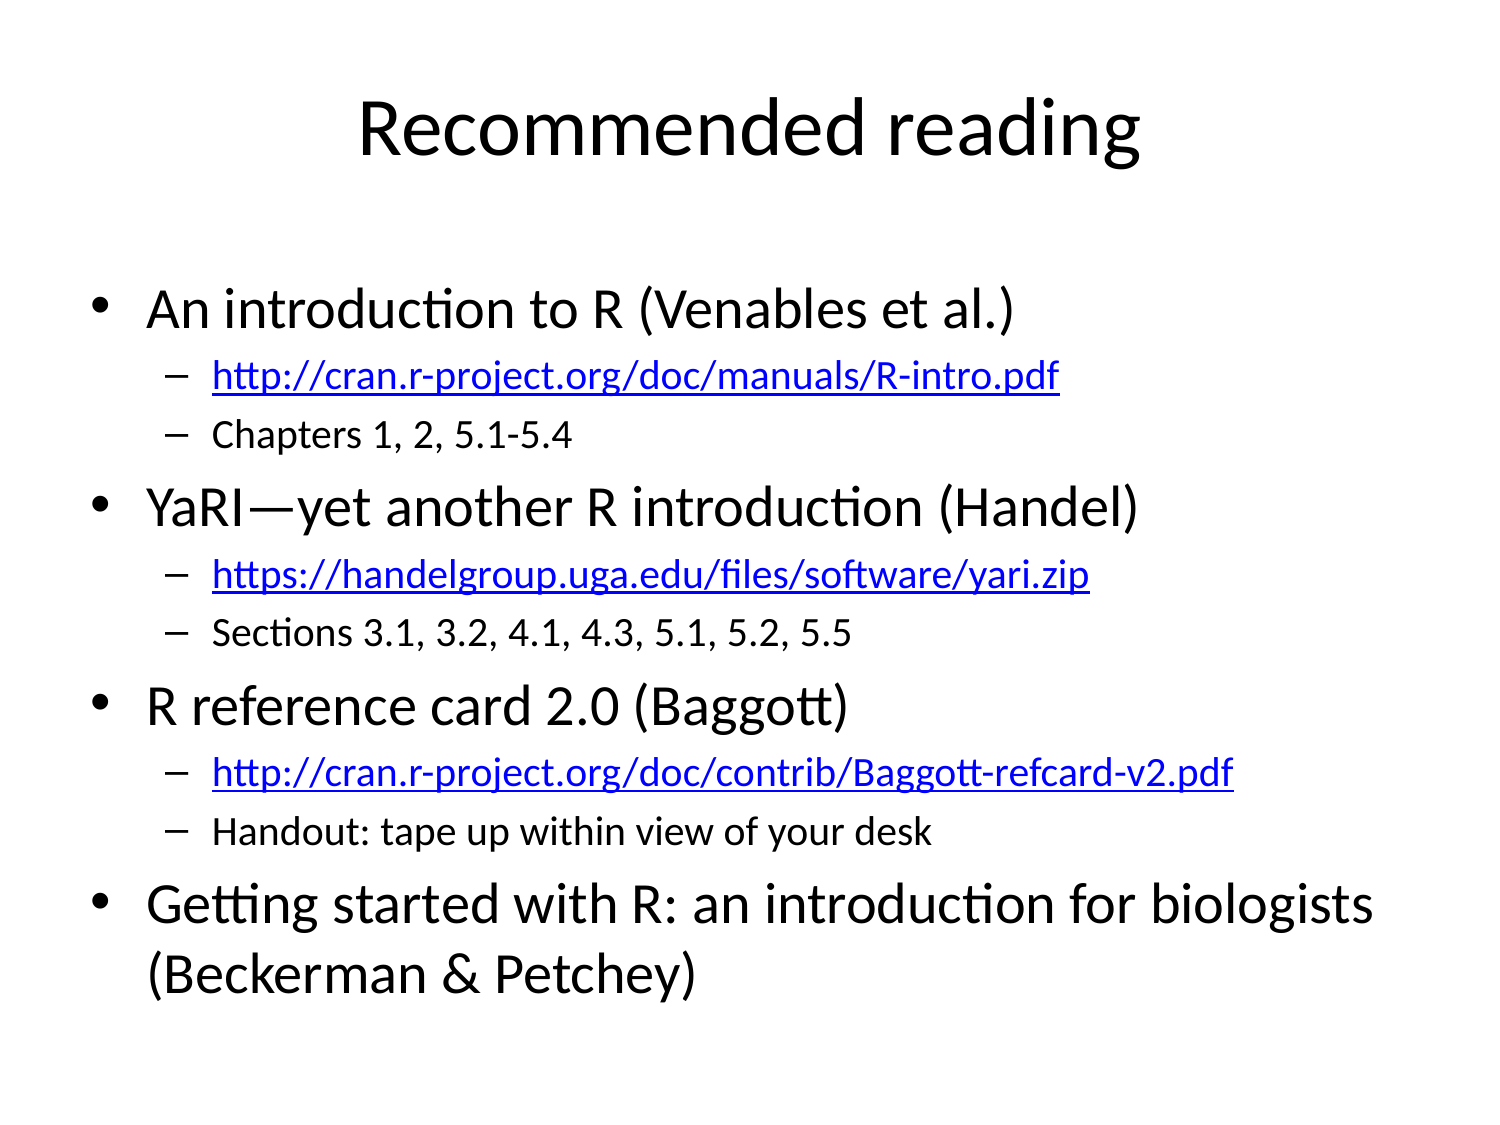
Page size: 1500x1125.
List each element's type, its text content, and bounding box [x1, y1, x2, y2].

list An introduction to R (Venables et al.) http://cran.r-project.org/doc/manuals/R-intro.pdf Chapters 1, 2, 5.1-5.4 YaRI—yet another R introduction (Handel) https://handelgroup.uga.edu/files/software/yari.zip Sections 3.1, 3.2, 4.1, 4.3, 5.1, 5.2, 5.5 R reference card 2.0 (Baggott) http://cran.r-project.org/doc/contrib/Baggott-refcard-v2.pdf Handout: tape up within view of your desk Getting started with R: an introduction for biologists (Beckerman & Petchey) [75, 262, 1425, 1088]
title Recommended reading [75, 45, 1425, 200]
